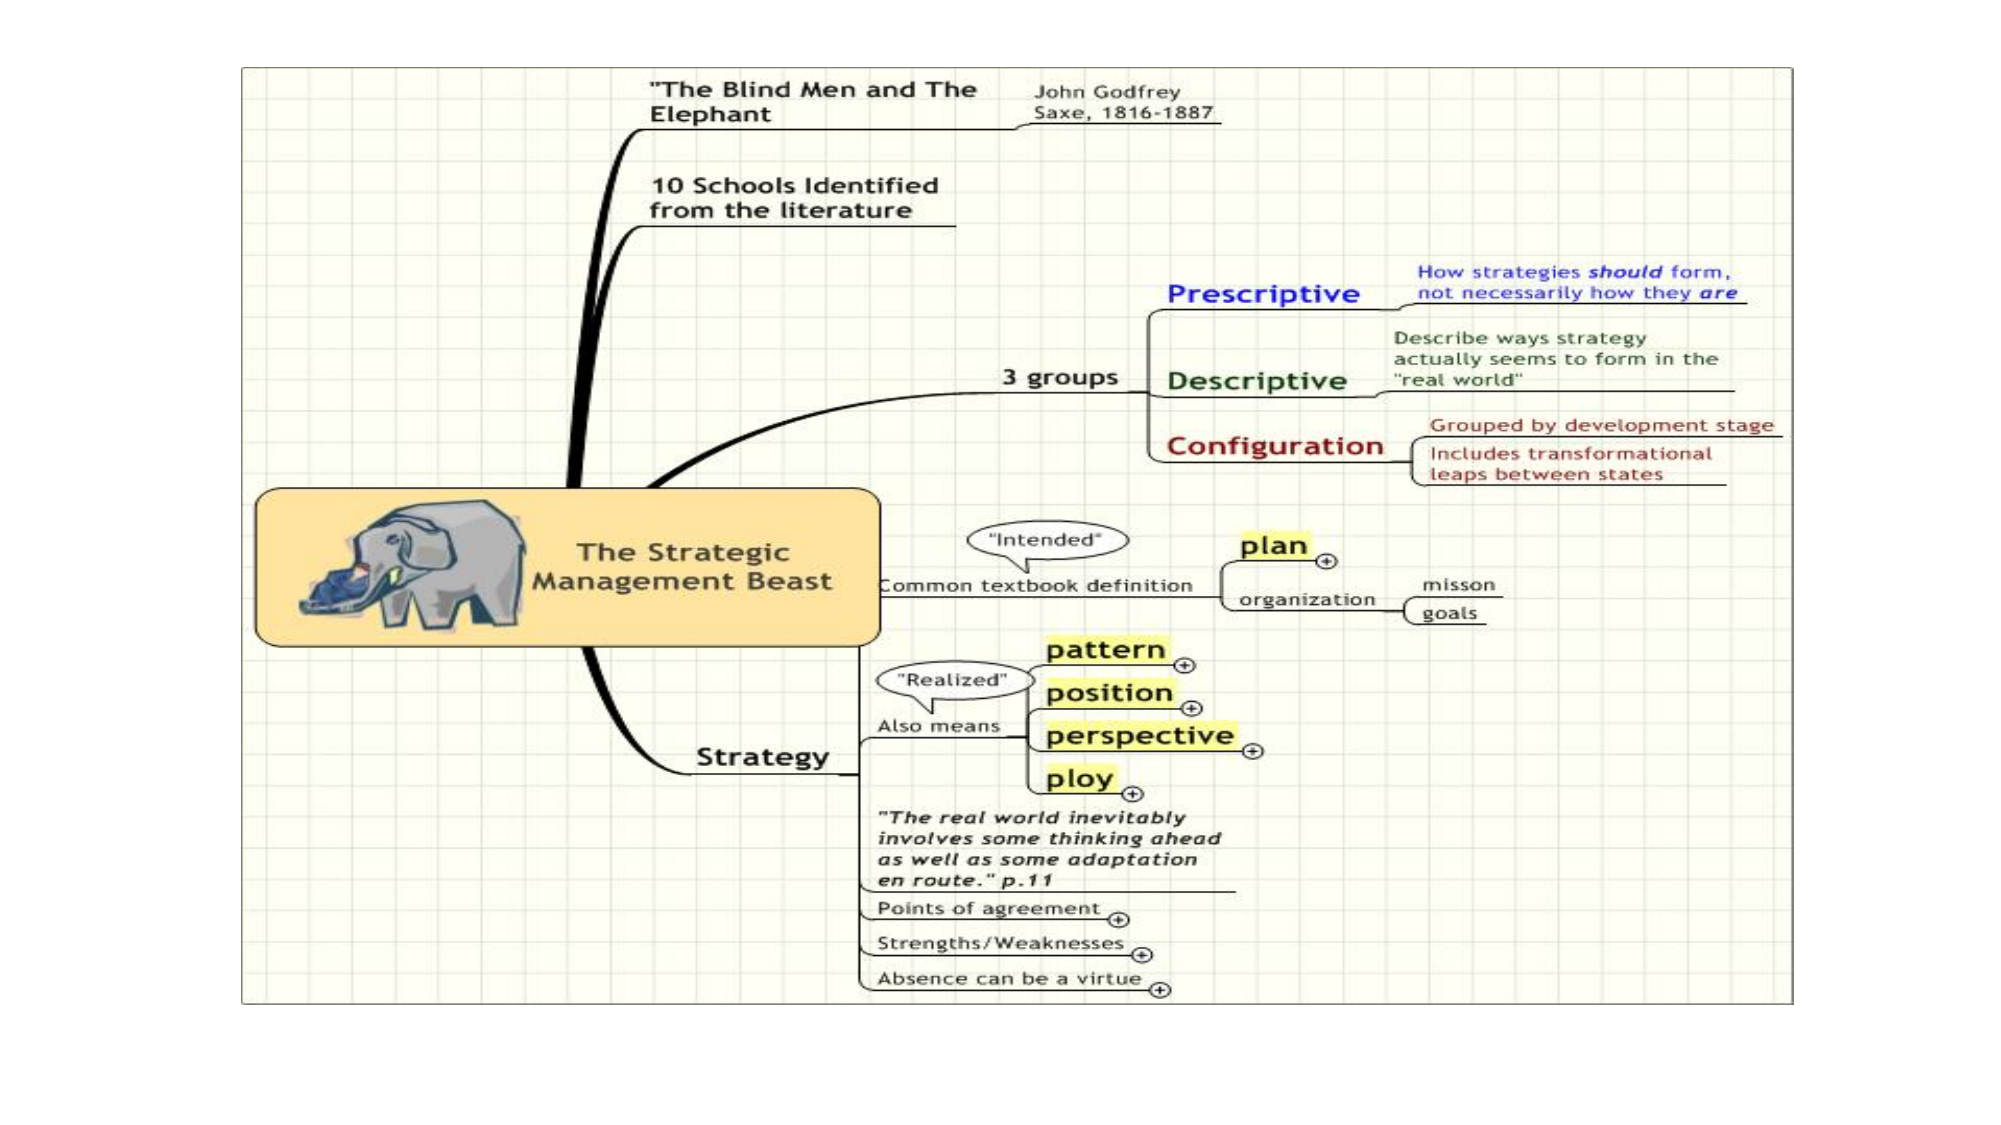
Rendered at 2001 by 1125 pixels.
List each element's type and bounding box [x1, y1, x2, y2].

picture [241, 67, 1794, 1005]
